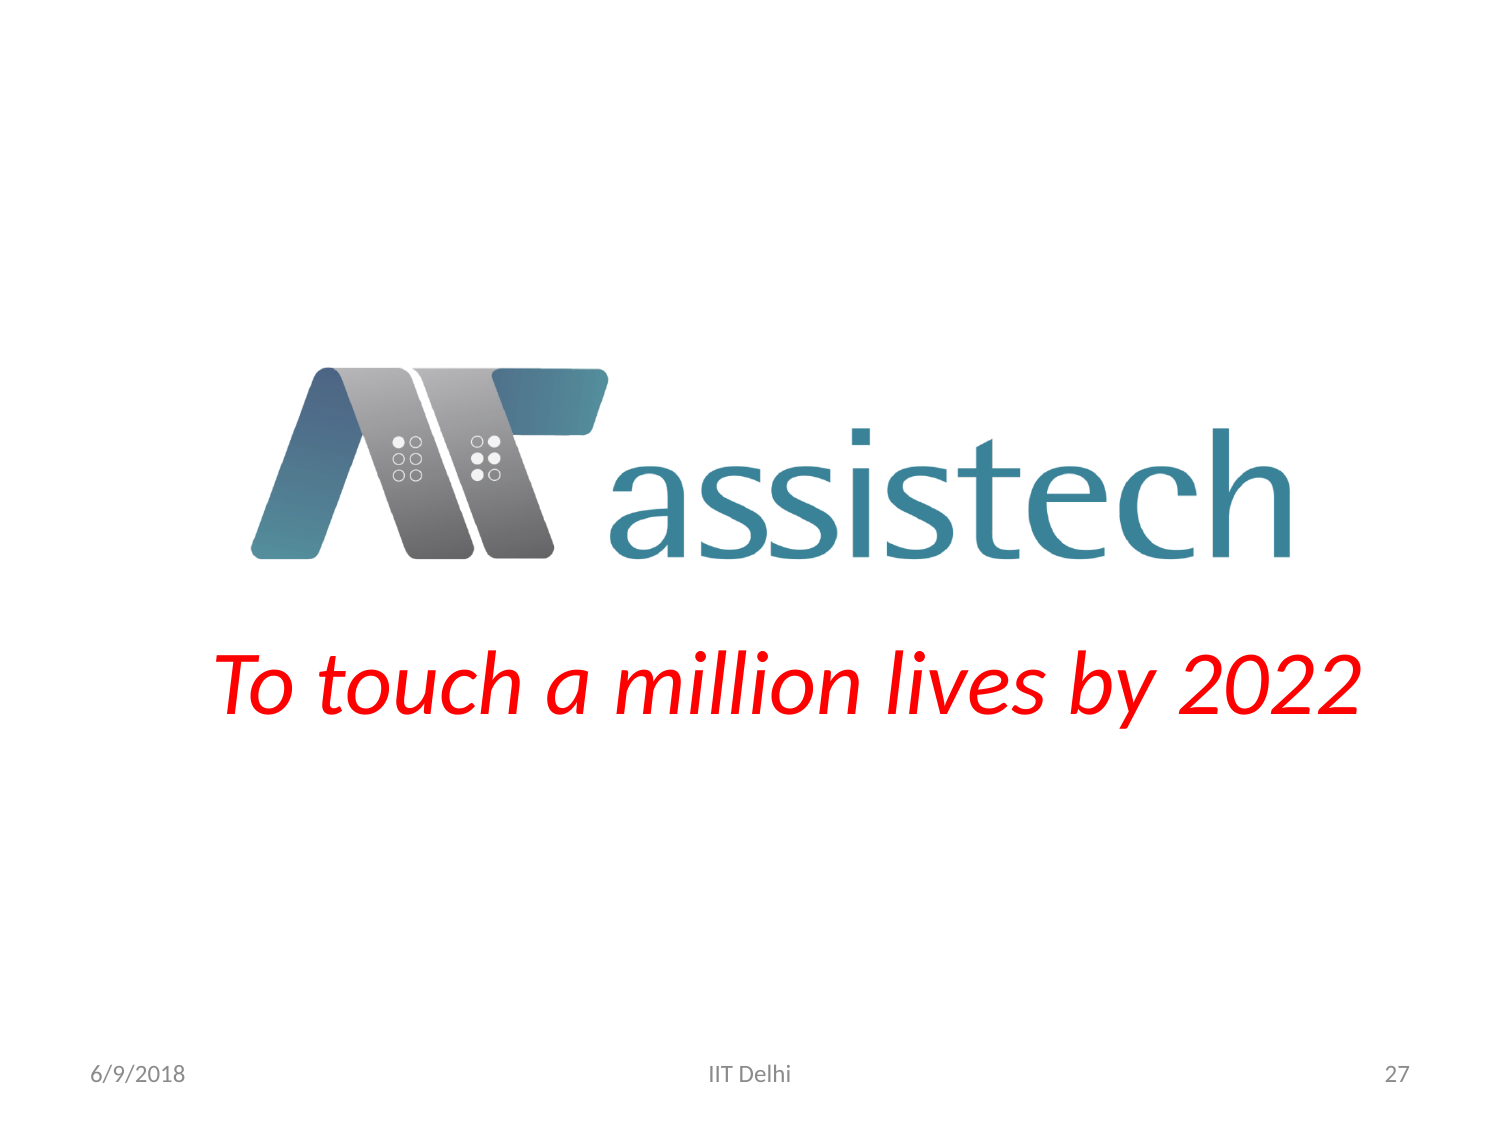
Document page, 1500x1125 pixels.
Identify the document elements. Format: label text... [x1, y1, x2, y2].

title To touch a million lives by 2022 [162, 615, 1413, 741]
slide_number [75, 1042, 425, 1103]
footer IIT Delhi [512, 1042, 988, 1103]
slide_number 27 [1074, 1042, 1425, 1103]
picture [212, 324, 1363, 622]
